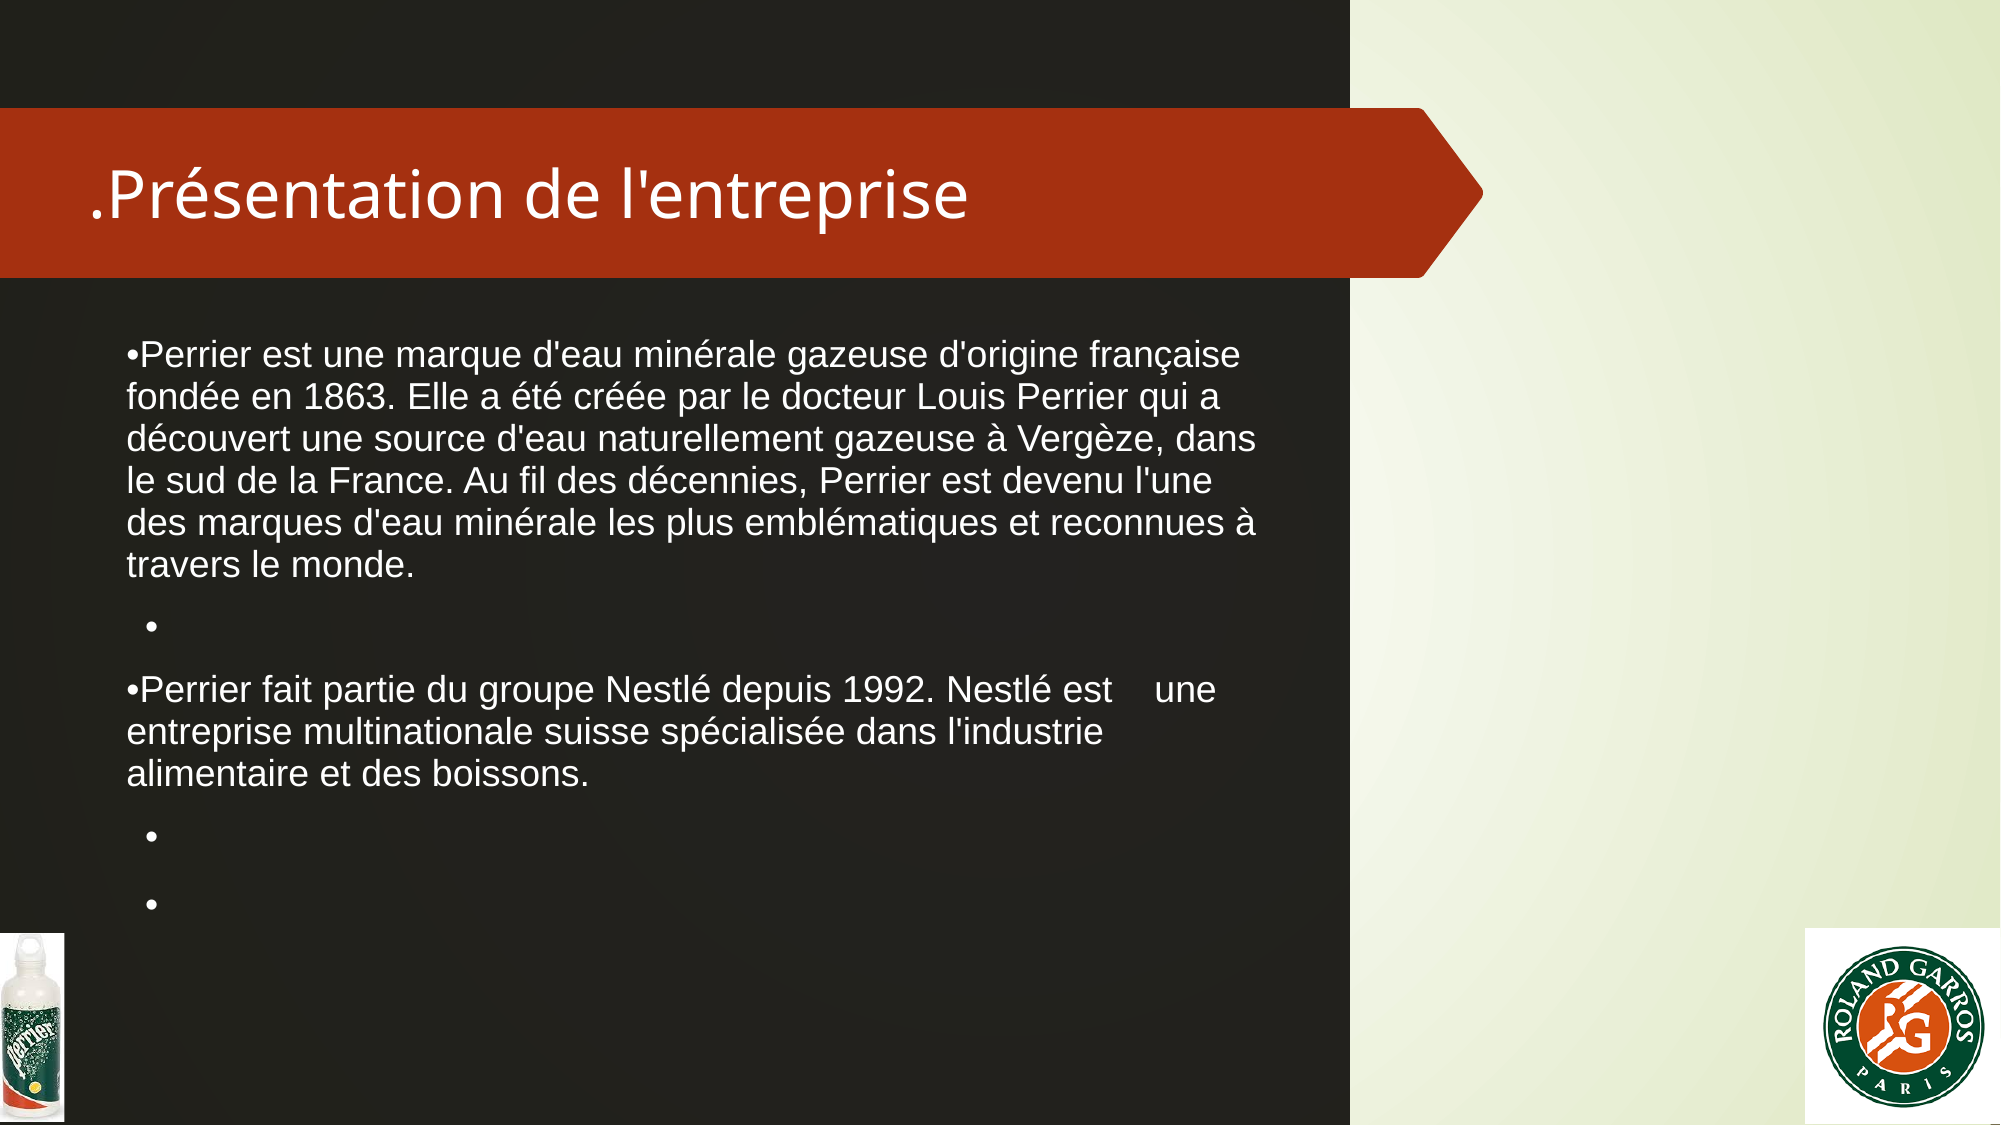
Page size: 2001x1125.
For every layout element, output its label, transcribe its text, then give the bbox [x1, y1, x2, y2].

title .Présentation de l'entreprise [88, 128, 1262, 258]
text_box [1350, 0, 2000, 1125]
picture [0, 933, 65, 1124]
list Perrier est une marque d'eau minérale gazeuse d'origine française fondée en 1863. Elle a été créée par le docteur Louis Perrier qui a découvert une source d'eau naturellement gazeuse à Vergèze, dans le sud de la France. Au fil des décennies, Perrier est devenu l'une des marques d'eau minérale les plus emblématiques et reconnues à travers le monde. Perrier fait partie du groupe Nestlé depuis 1992. Nestlé est une entreprise multinationale suisse spécialisée dans l'industrie alimentaire et des boissons. [88, 332, 1262, 971]
picture [1805, 928, 2000, 1124]
text_box [0, 0, 1350, 108]
text_box [0, 278, 1350, 1125]
text_box [0, 108, 1484, 278]
